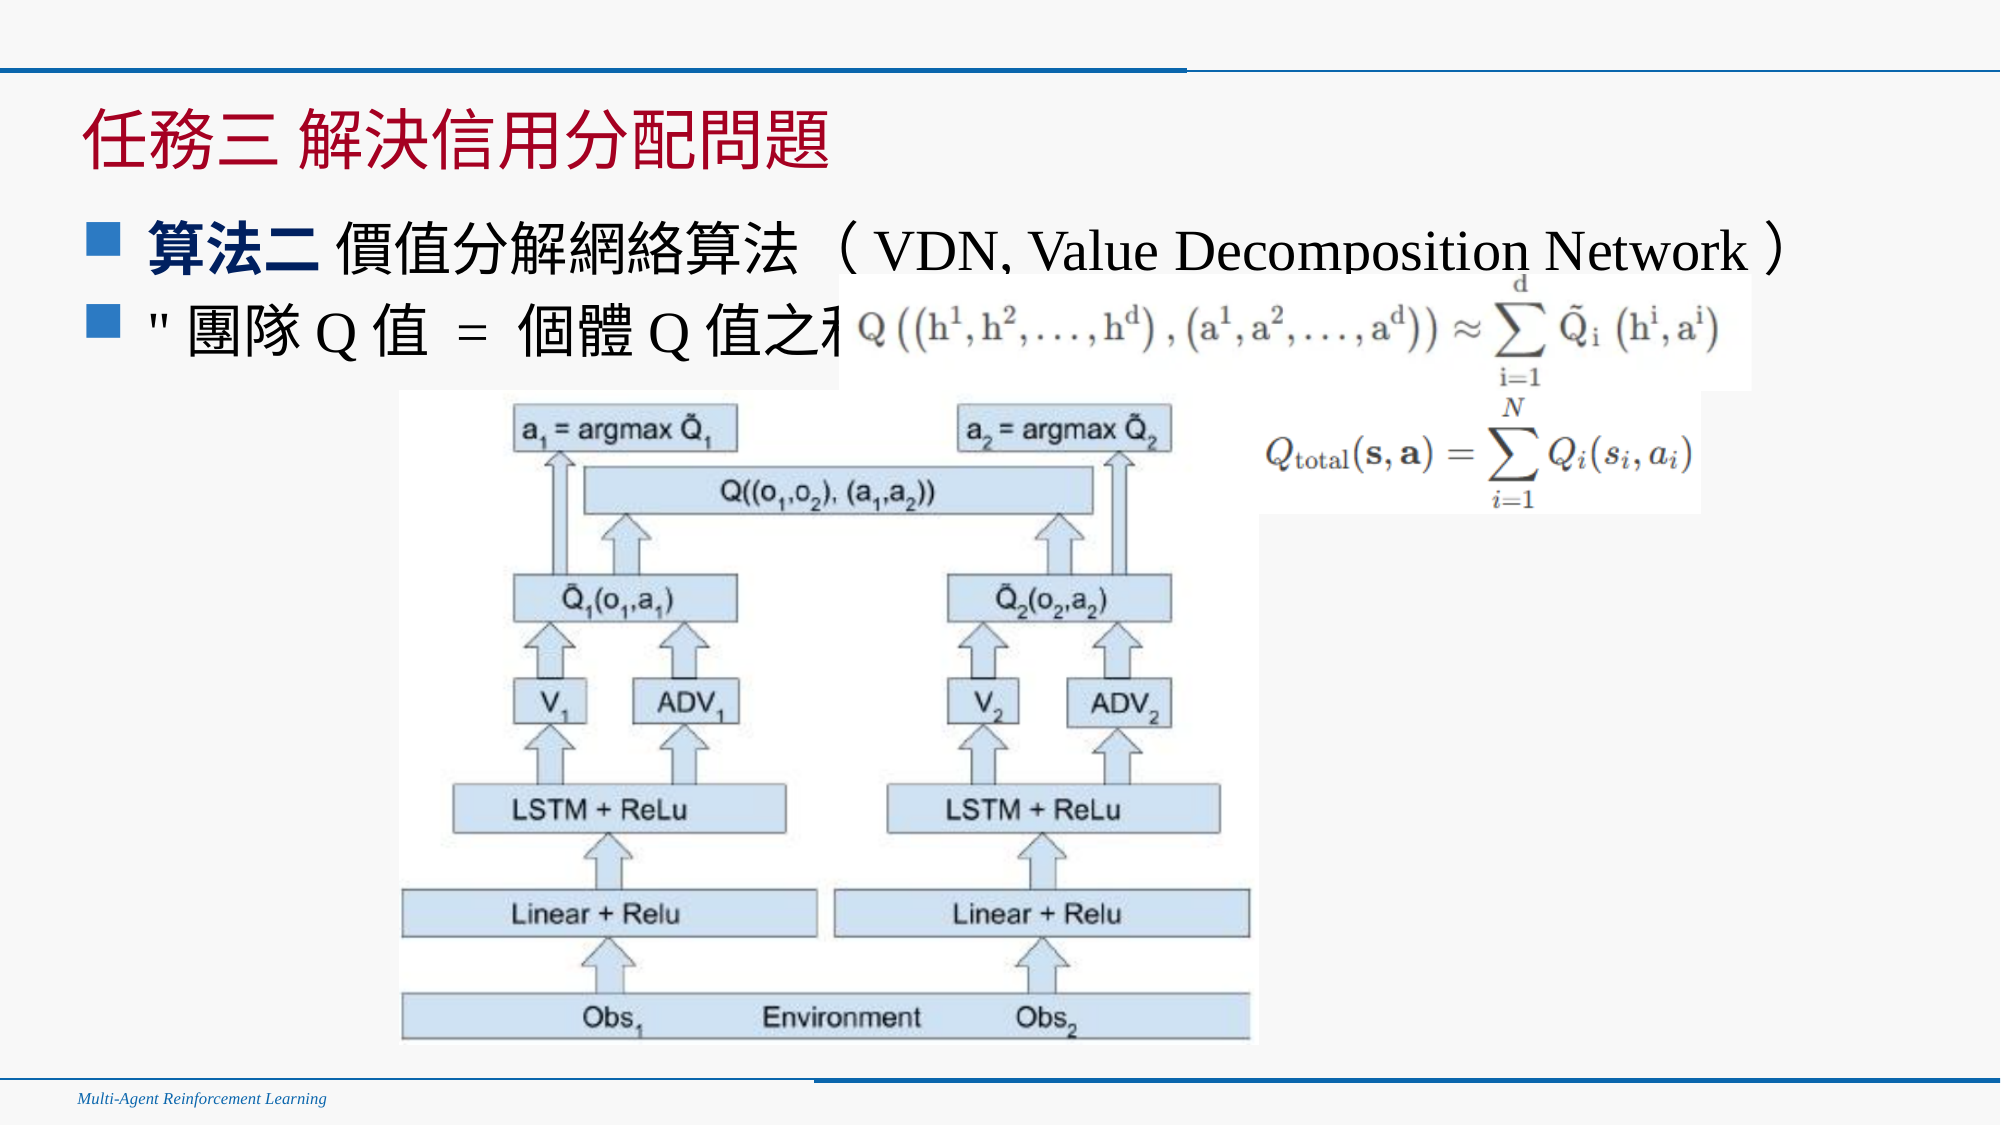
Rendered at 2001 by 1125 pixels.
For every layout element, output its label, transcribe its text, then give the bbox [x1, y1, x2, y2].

slide_number [1890, 1078, 1974, 1111]
picture [399, 273, 1752, 1045]
list 算法二 價值分解網絡算法（VDN, Value Decomposition Network） "團隊Q值 = 個體Q值之和" [66, 204, 1931, 1051]
list 任務三 解決信用分配問題 [66, 97, 1931, 178]
